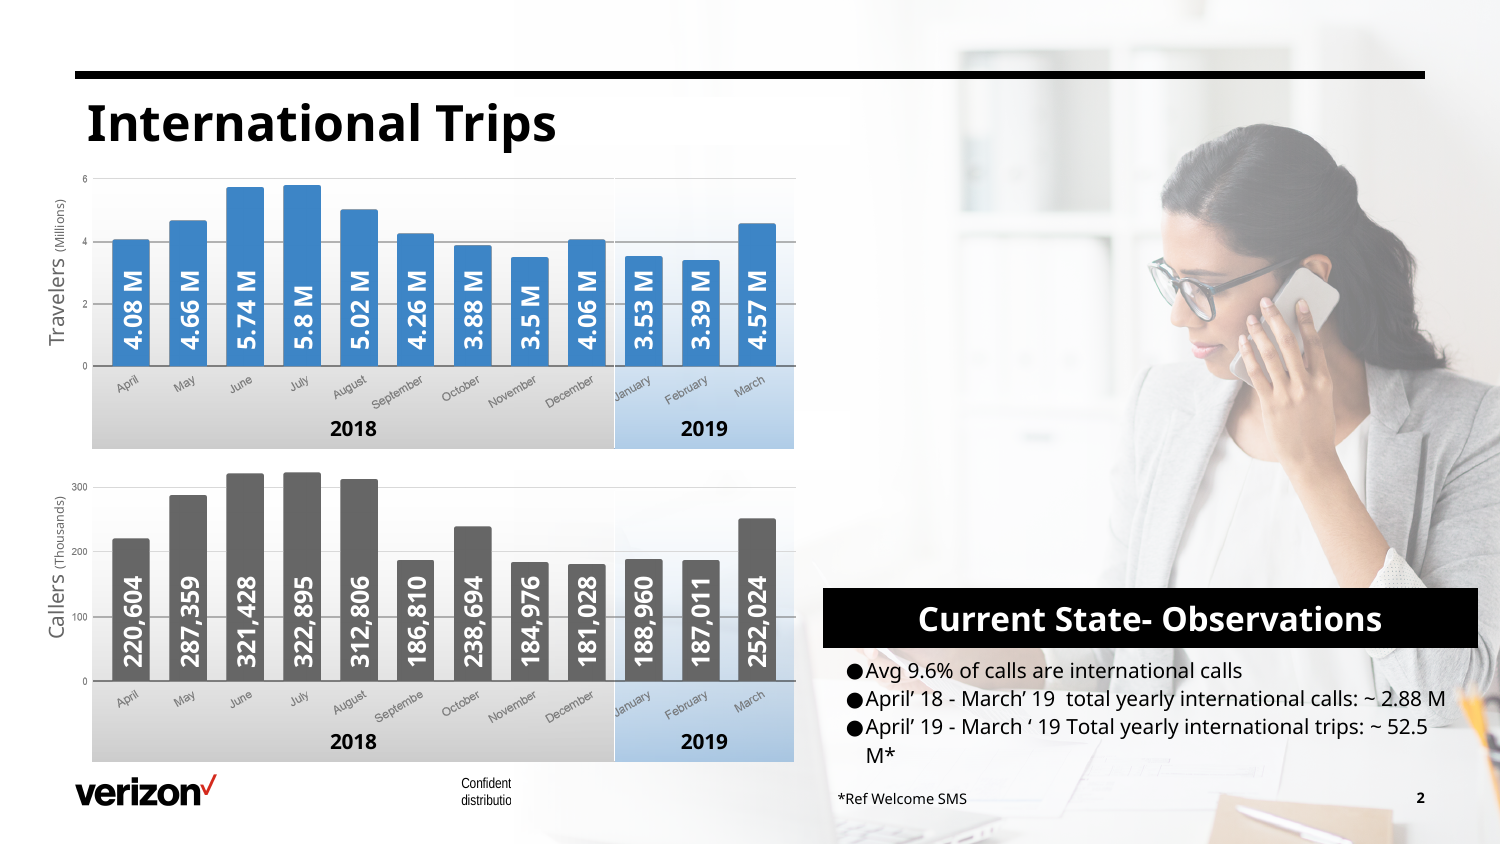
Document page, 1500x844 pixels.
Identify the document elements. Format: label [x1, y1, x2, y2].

text_box [0, 96, 851, 465]
text_box [0, 465, 851, 769]
picture [512, 0, 1500, 844]
picture [58, 769, 234, 823]
